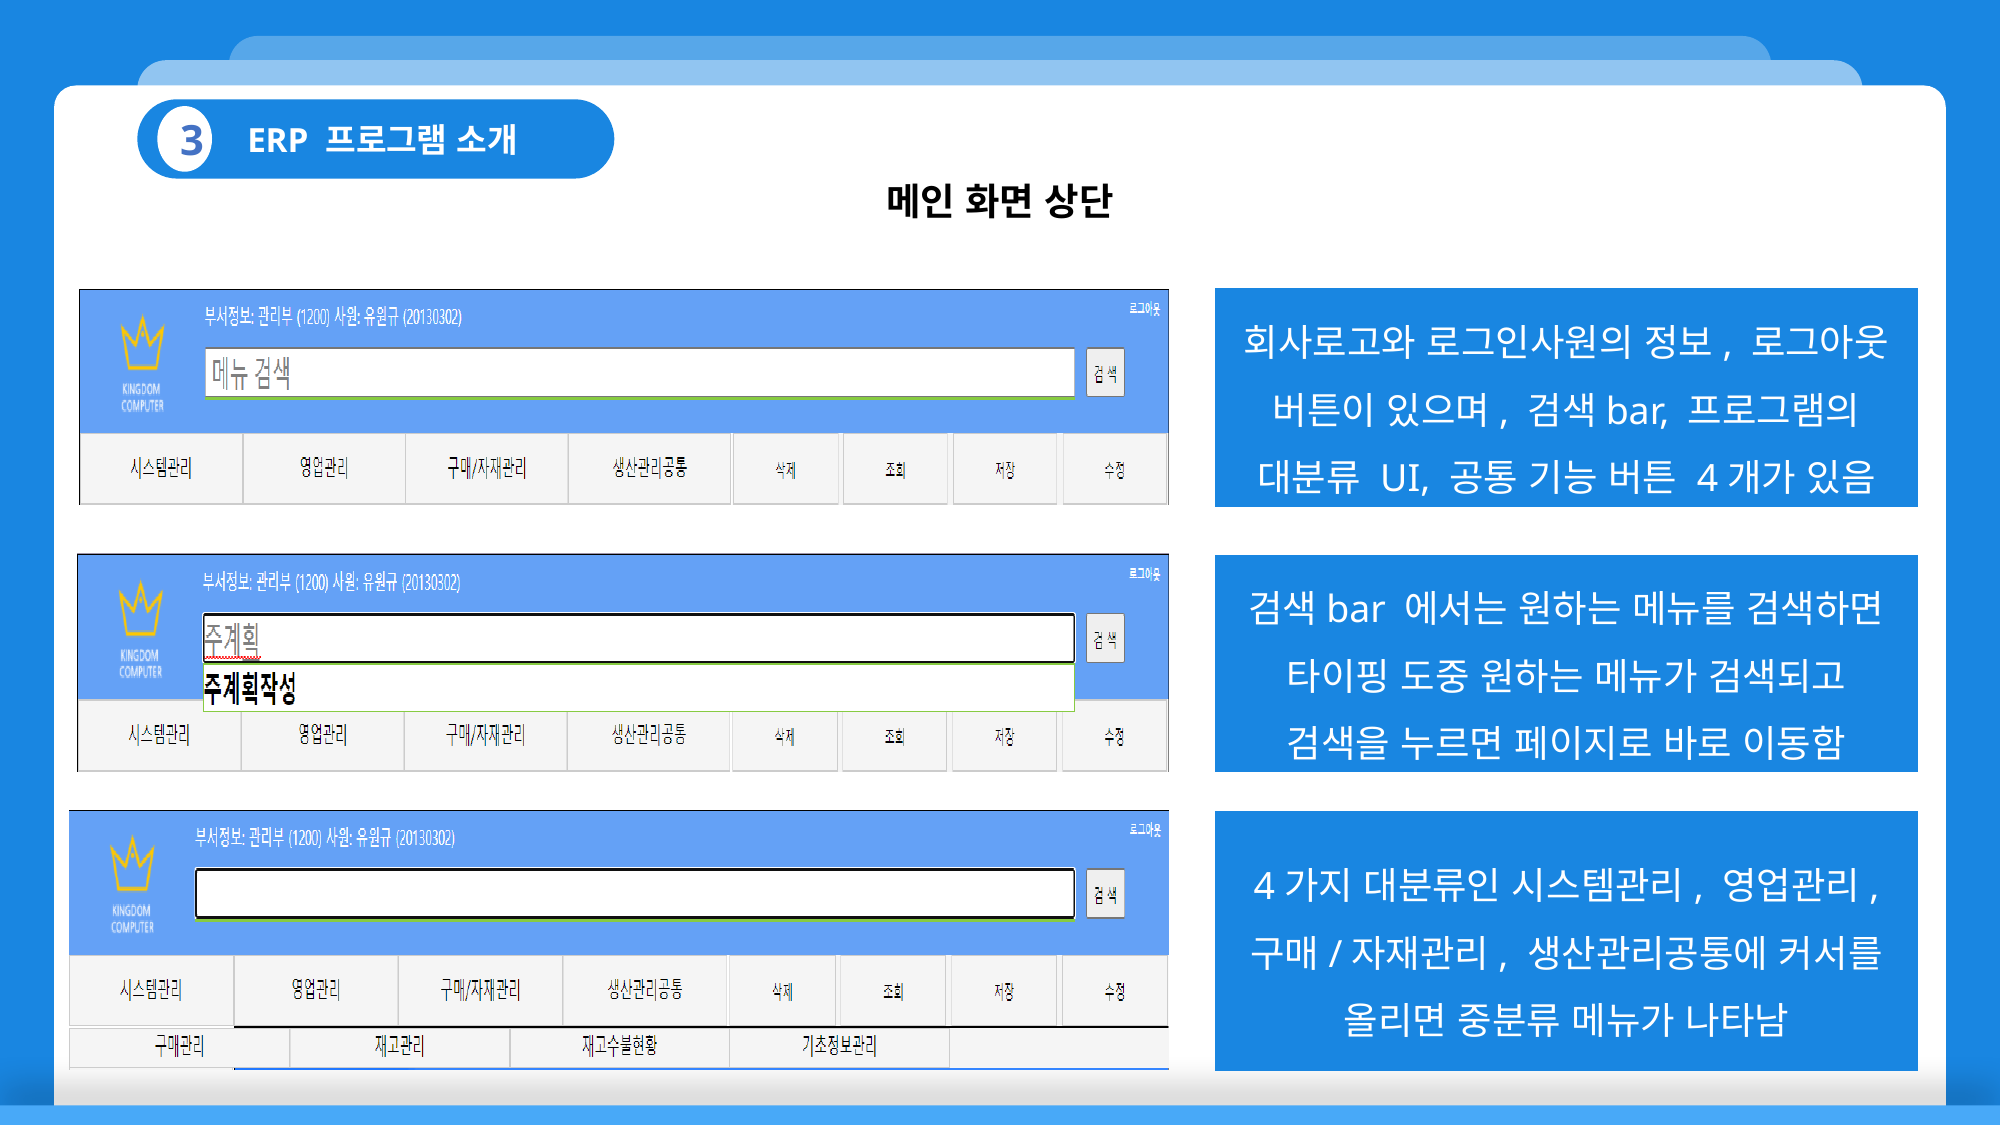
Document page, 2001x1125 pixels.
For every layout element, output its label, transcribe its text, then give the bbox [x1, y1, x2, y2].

text_box 검색bar 에서는 원하는 메뉴를 검색하면 타이핑 도중 원하는 메뉴가 검색되고 검색을 누르면 페이지로 바로 이동함 [1215, 555, 1918, 772]
text_box 회사로고와 로그인사원의 정보, 로그아웃 버튼이 있으며, 검색bar, 프로그램의 대분류 UI, 공통 기능 버튼 4개가 있음 [1215, 288, 1918, 507]
picture [79, 289, 1169, 506]
text_box [0, 1104, 2000, 1125]
text_box [53, 84, 1947, 1068]
picture [69, 810, 1169, 1070]
picture [77, 553, 1169, 772]
text_box ERP 프로그램 소개 [136, 98, 616, 180]
text_box 메인 화면 상단 [738, 170, 1262, 231]
text_box [228, 34, 1772, 59]
text_box 3 [156, 105, 214, 173]
text_box 4가지 대분류인 시스템관리, 영업관리, 구매/자재관리, 생산관리공통에 커서를 올리면 중분류 메뉴가 나타남 [1215, 811, 1918, 1071]
text_box [136, 59, 1864, 84]
